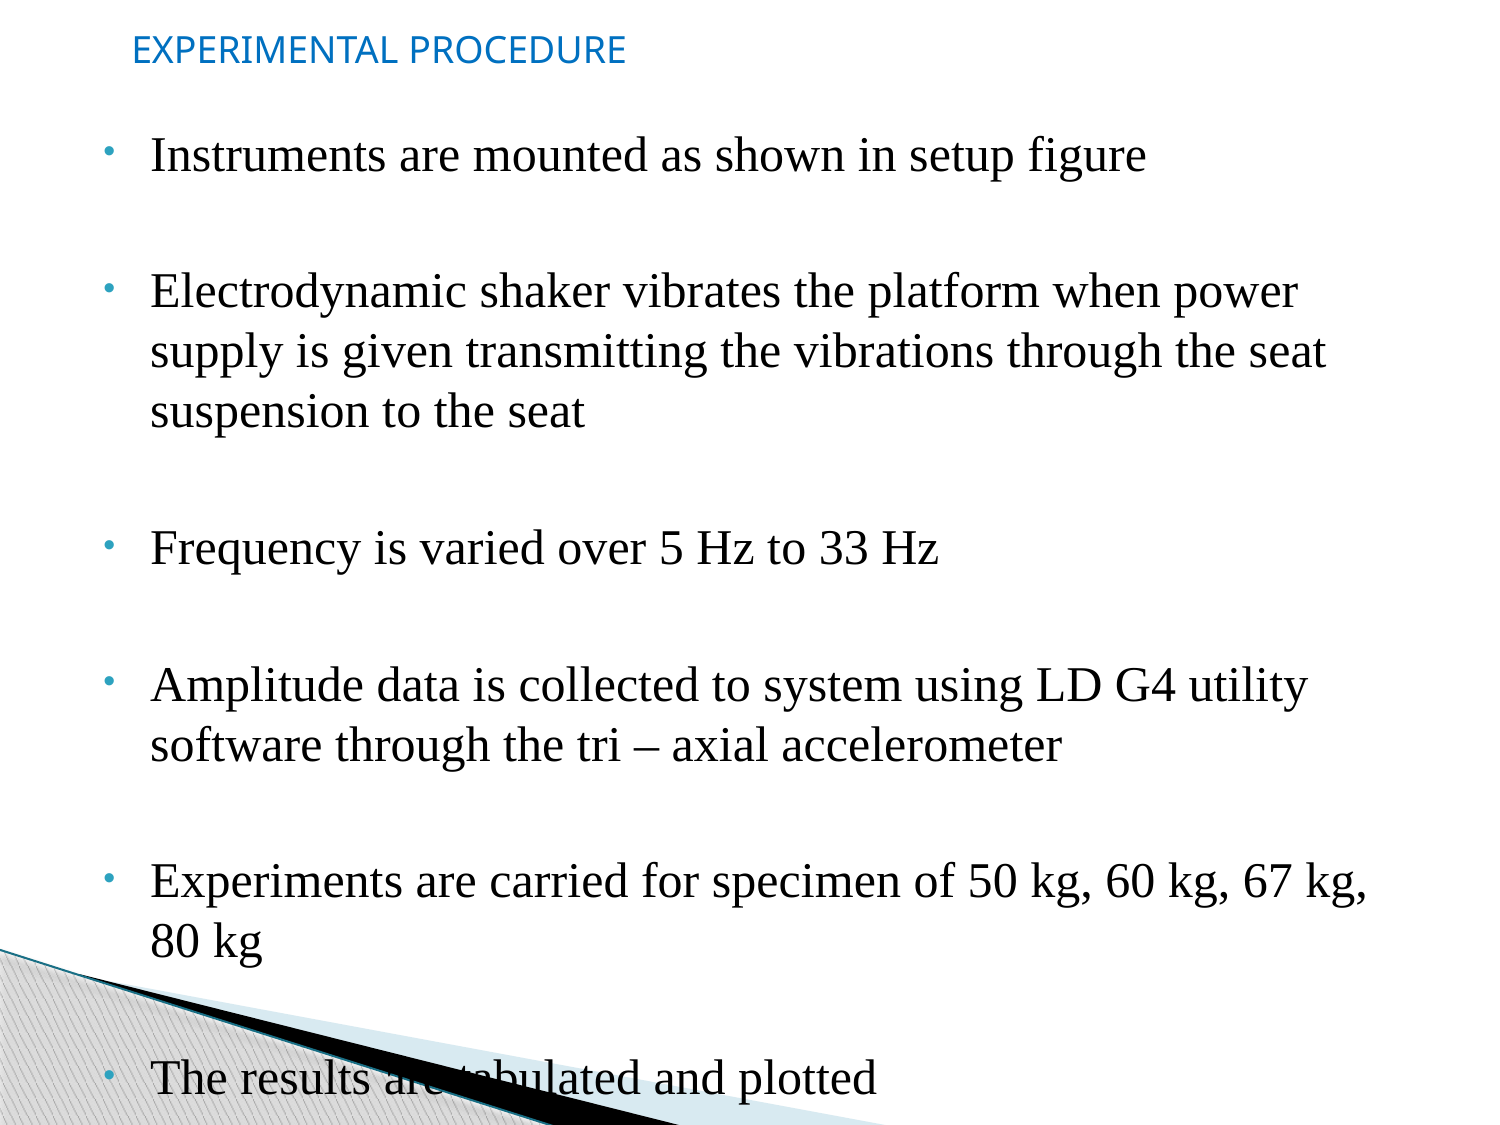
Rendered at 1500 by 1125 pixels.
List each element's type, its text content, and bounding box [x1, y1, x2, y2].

list Instruments are mounted as shown in setup figure Electrodynamic shaker vibrates the platform when power supply is given transmitting the vibrations through the seat suspension to the seat Frequency is varied over 5 Hz to 33 Hz Amplitude data is collected to system using LD G4 utility software through the tri – axial accelerometer Experiments are carried for specimen of 50 kg, 60 kg, 67 kg, 80 kg The results are tabulated and plotted [88, 113, 1439, 1125]
text_box EXPERIMENTAL PROCEDURE [116, 19, 643, 79]
